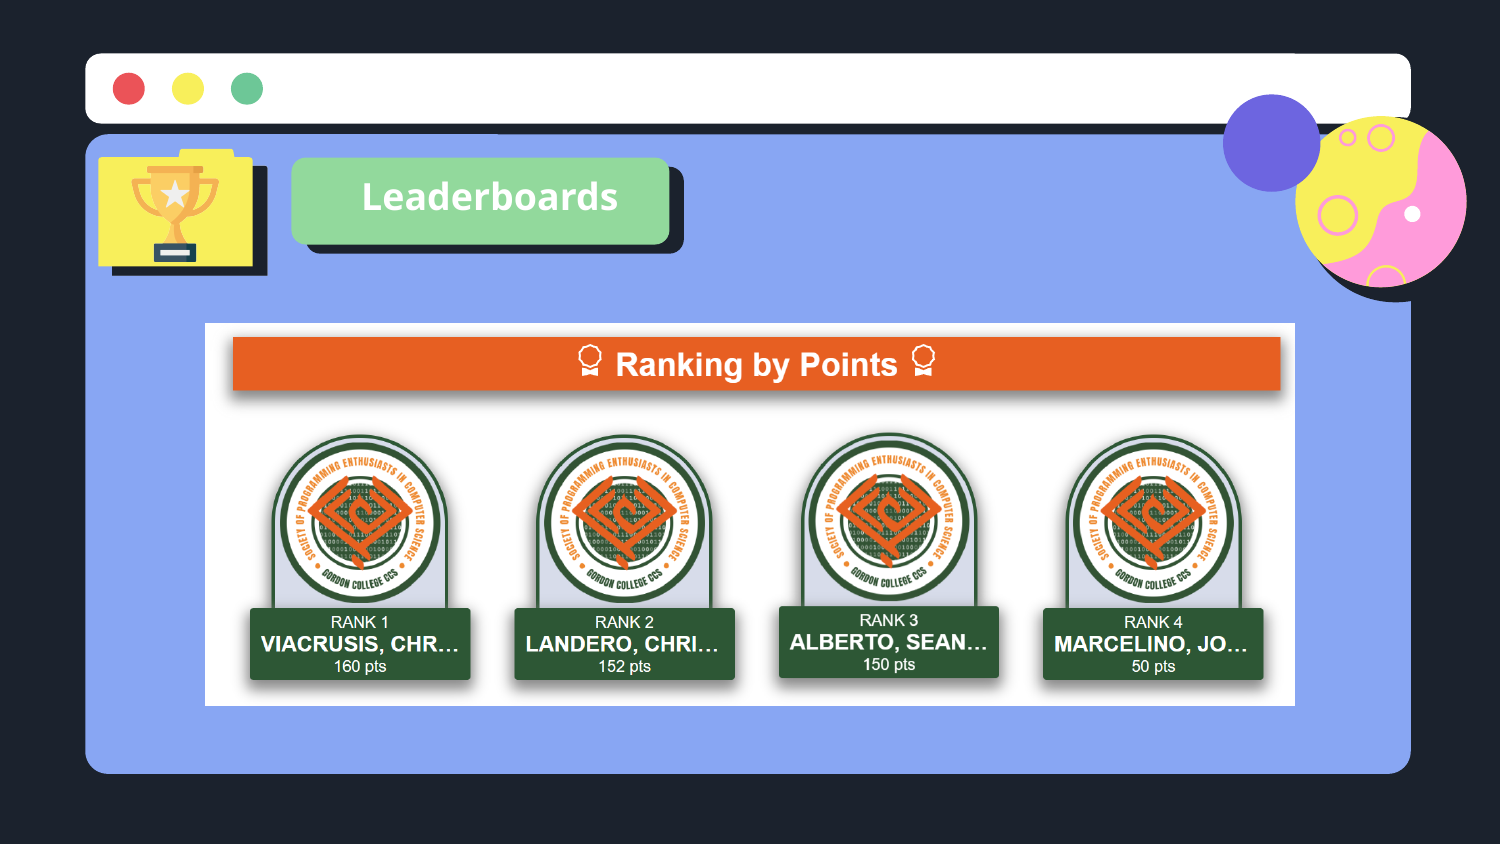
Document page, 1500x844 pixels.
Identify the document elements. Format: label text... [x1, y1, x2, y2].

picture [205, 323, 1295, 706]
text_box [98, 148, 253, 267]
text_box Leaderboards [282, 166, 286, 233]
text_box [291, 157, 685, 254]
picture [127, 166, 224, 263]
text_box Leaderboards [690, 166, 698, 233]
